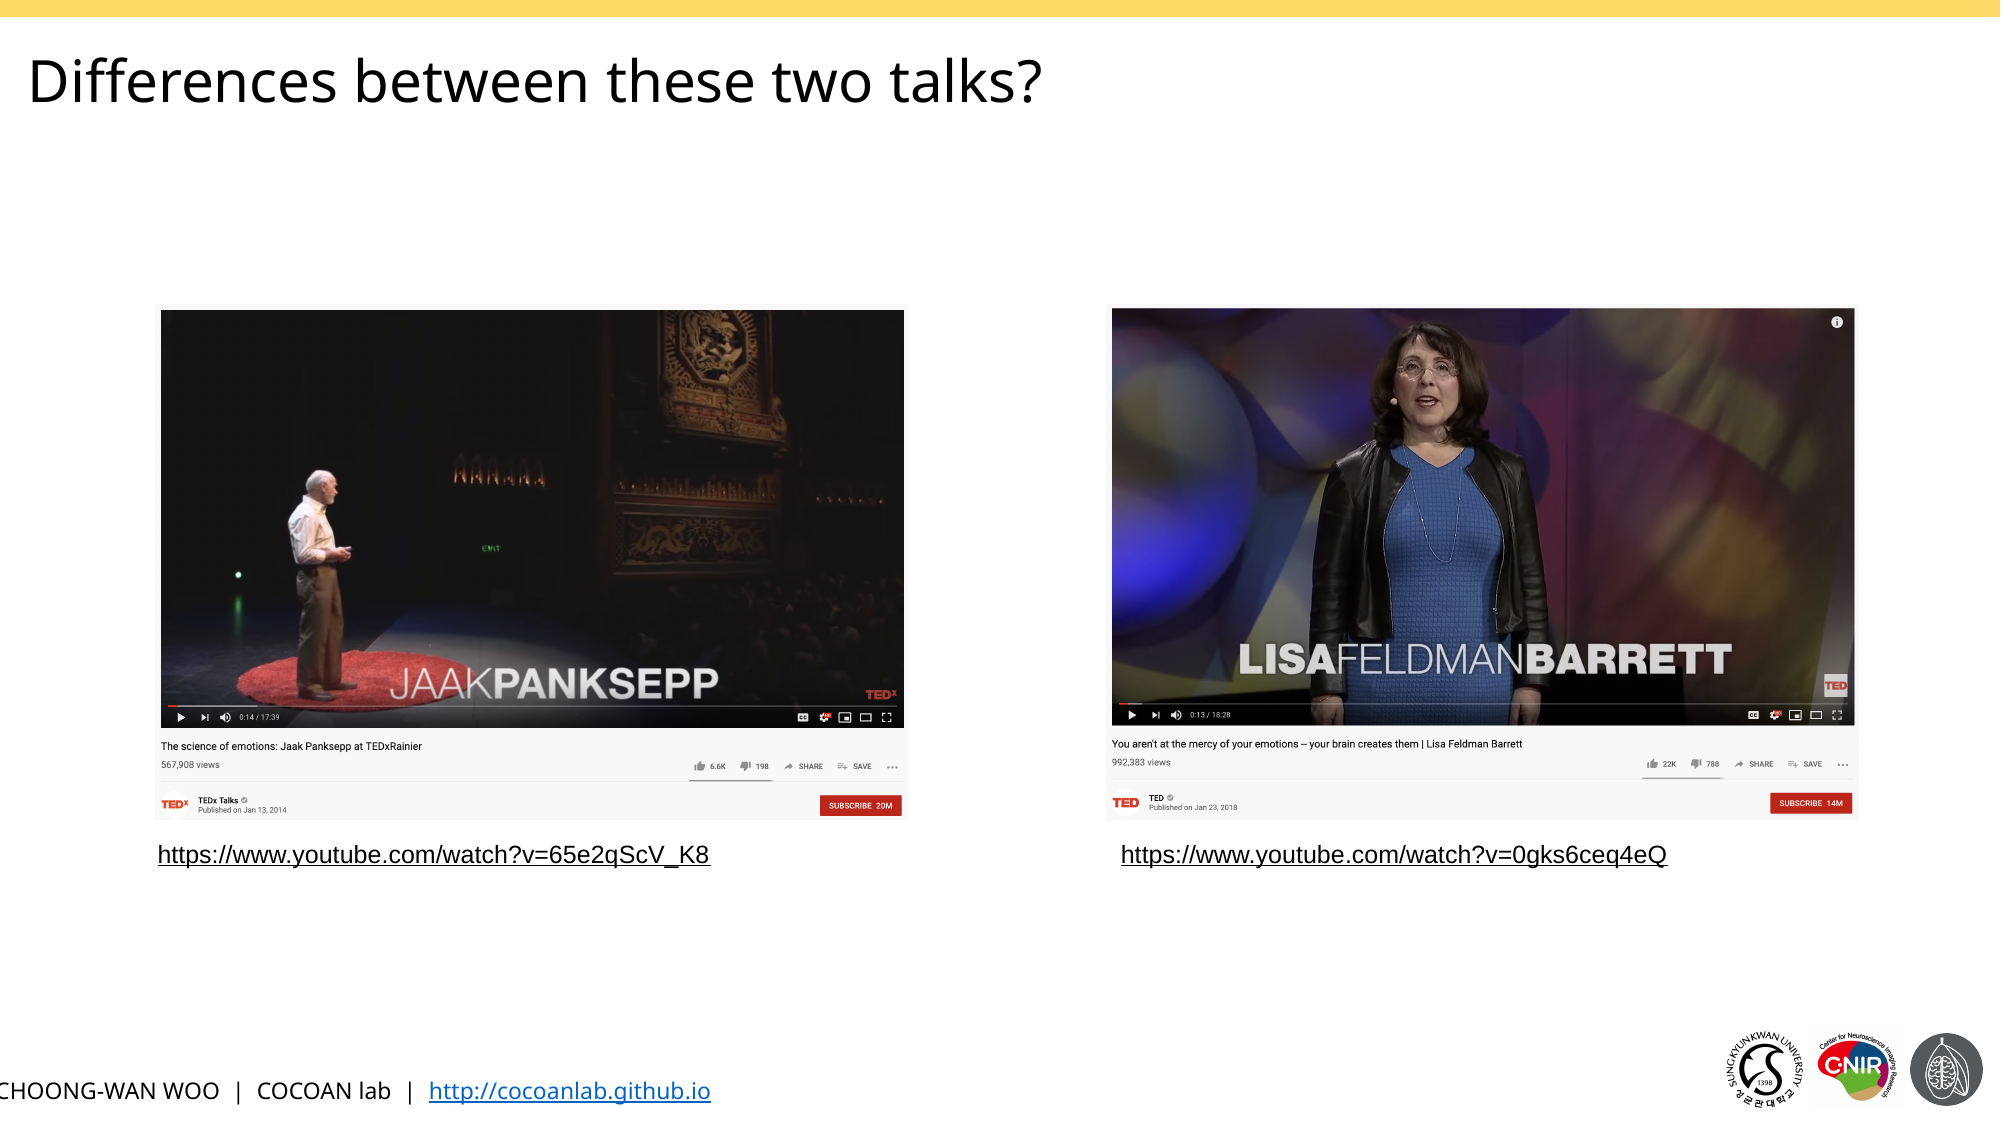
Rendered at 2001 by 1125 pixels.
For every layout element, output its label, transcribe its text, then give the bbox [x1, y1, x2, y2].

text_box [1709, 1014, 1983, 1125]
text_box [0, 0, 2000, 18]
text_box CHOONG-WAN WOO | COCOAN lab | http://cocoanlab.github.io [0, 1069, 727, 1116]
picture [155, 304, 908, 820]
text_box https://www.youtube.com/watch?v=65e2qScV_K8 [142, 831, 1106, 877]
picture [1106, 304, 1859, 821]
text_box Differences between these two talks? [13, 36, 1072, 122]
text_box https://www.youtube.com/watch?v=0gks6ceq4eQ [1106, 831, 2000, 877]
